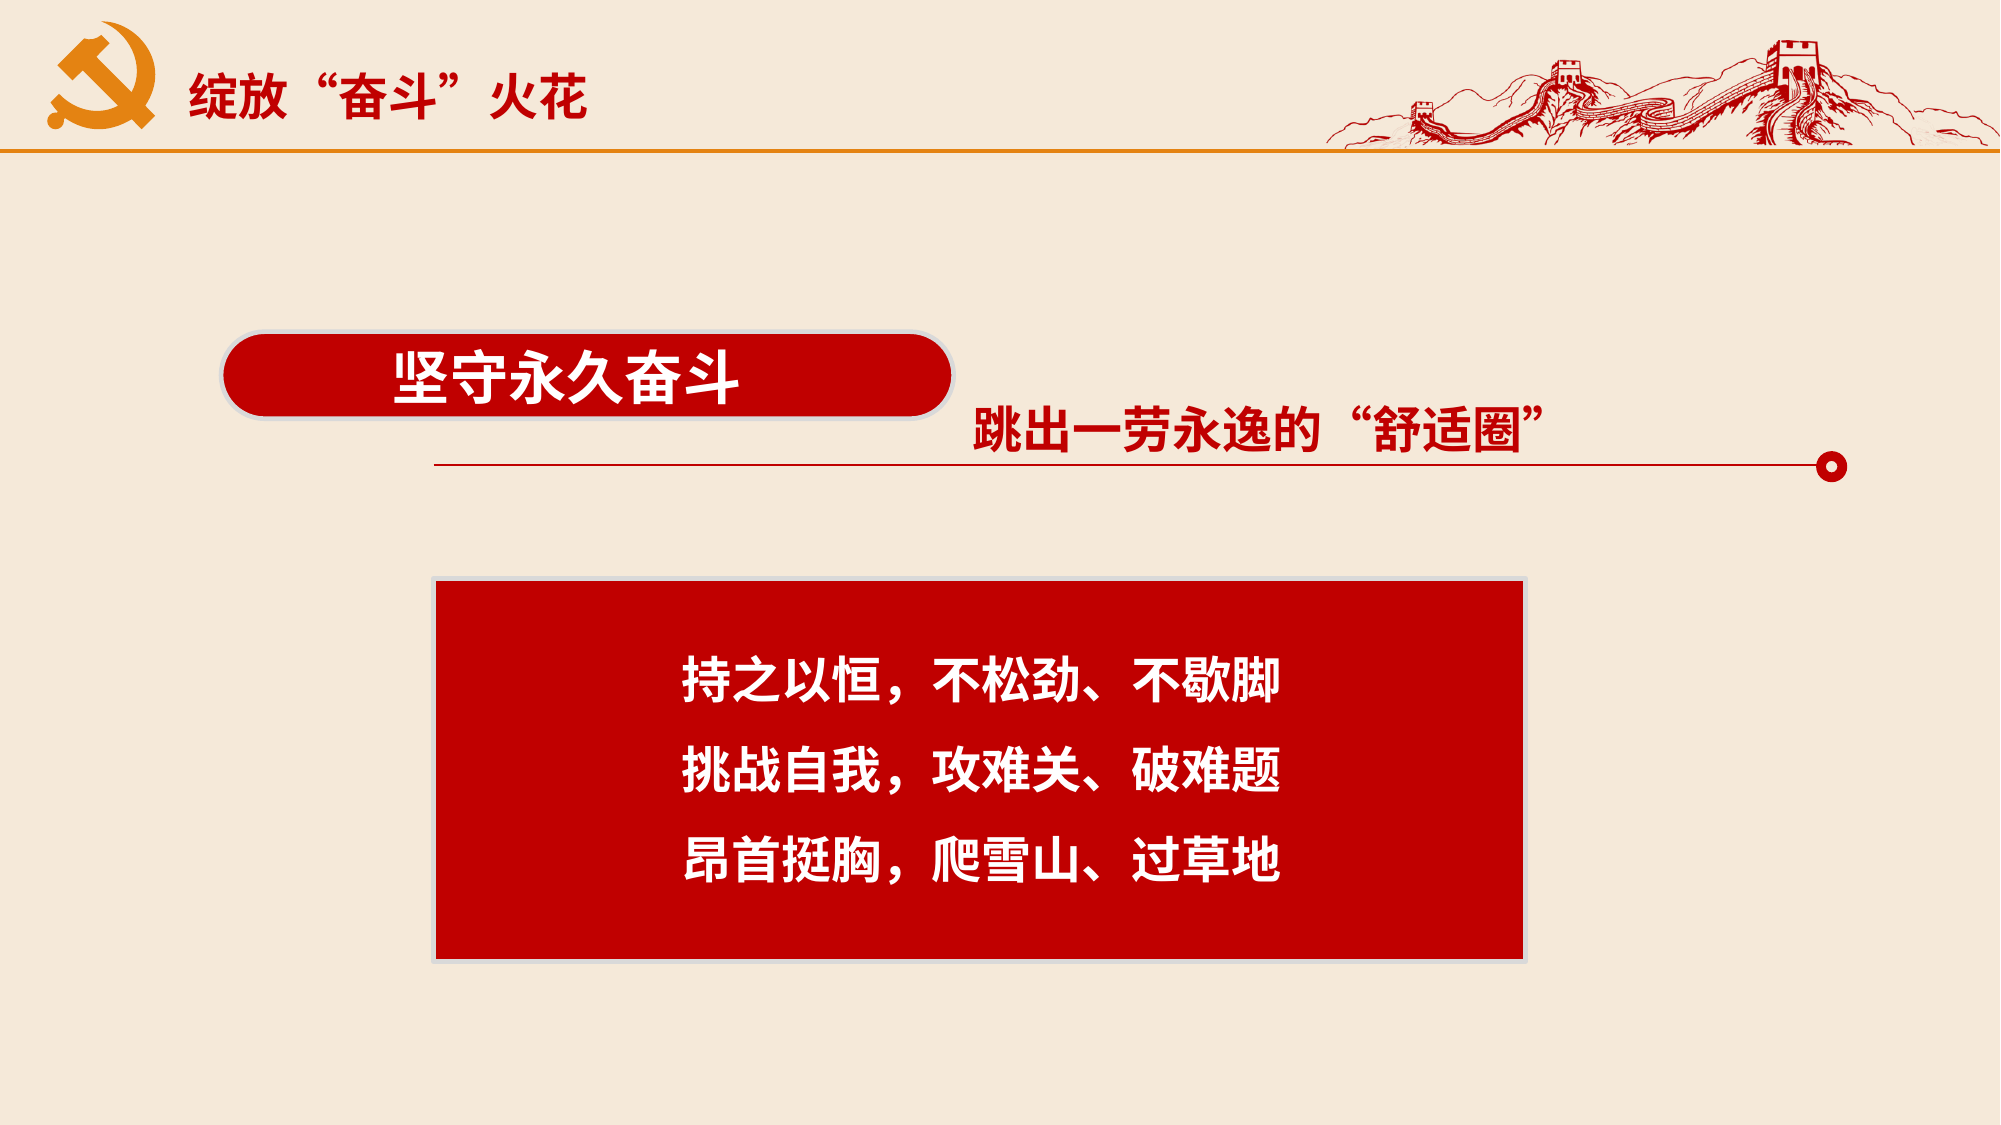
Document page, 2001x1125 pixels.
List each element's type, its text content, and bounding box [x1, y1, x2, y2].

text_box 绽放“奋斗”火花 [173, 57, 1038, 133]
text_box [433, 578, 1526, 963]
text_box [220, 331, 955, 421]
text_box [47, 21, 156, 130]
picture [1326, 39, 2000, 150]
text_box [433, 451, 1847, 482]
text_box 跳出一劳永逸的“舒适圈” [957, 390, 1804, 448]
